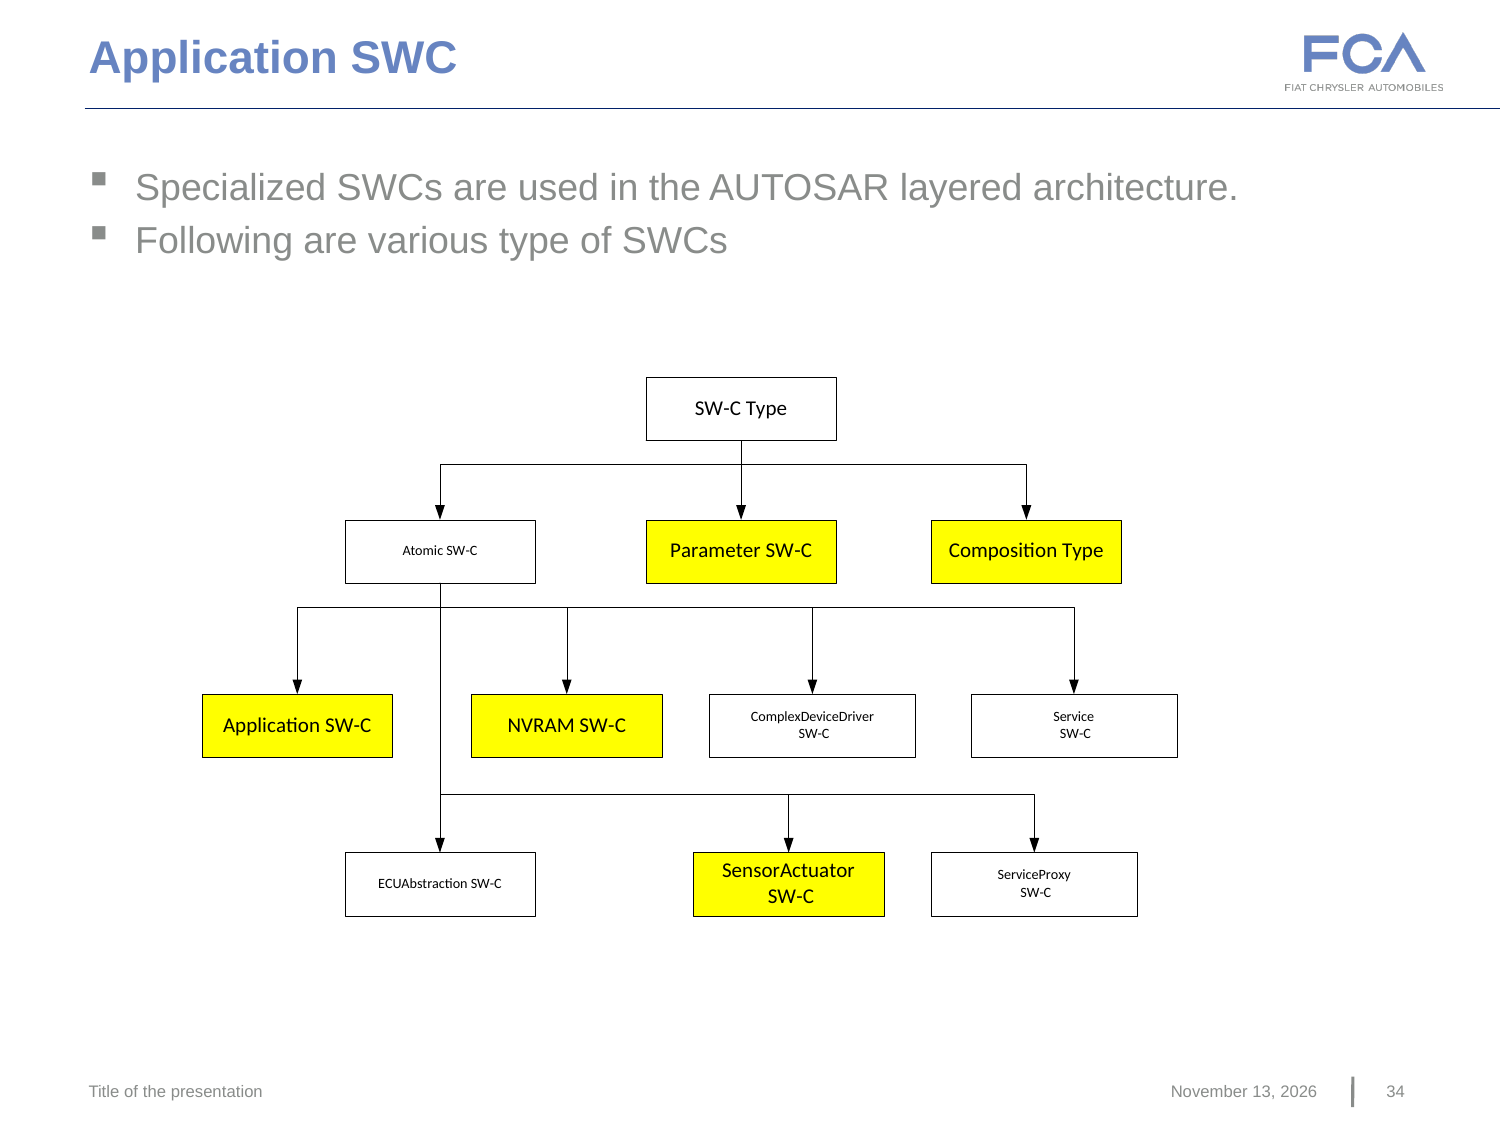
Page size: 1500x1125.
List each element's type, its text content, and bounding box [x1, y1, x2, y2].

picture [1285, 32, 1443, 91]
slide_number 34 [1386, 1080, 1439, 1114]
list Specialized SWCs are used in the AUTOSAR layered architecture. Following are various type of SWCs [88, 162, 1409, 1015]
footer Title of the presentation [88, 1080, 709, 1120]
list Application SWC [88, 33, 1082, 87]
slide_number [1084, 1080, 1318, 1115]
picture [199, 374, 1180, 919]
